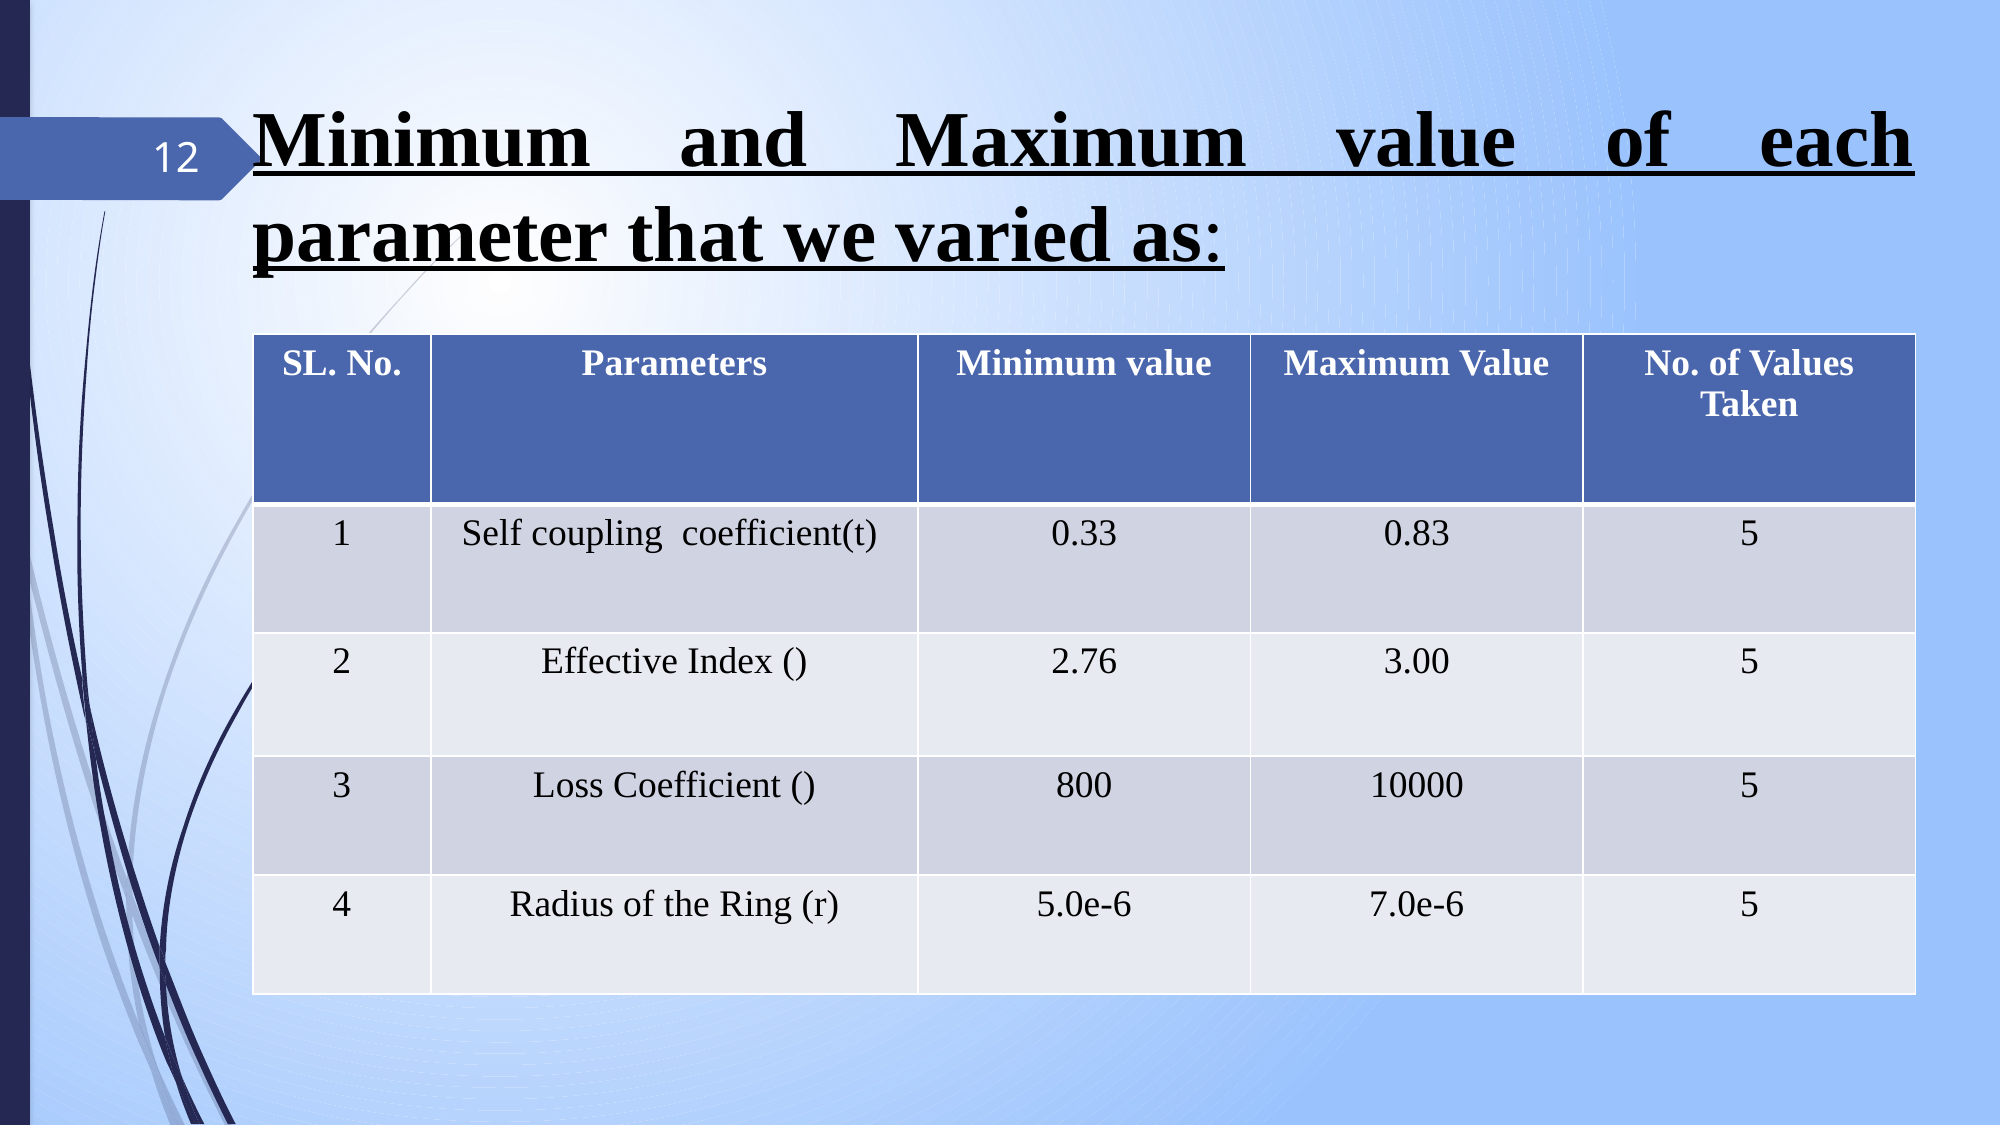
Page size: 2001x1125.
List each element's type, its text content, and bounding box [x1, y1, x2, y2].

slide_number 12 [87, 129, 216, 190]
text_box Minimum and Maximum value of each parameter that we varied as: [237, 80, 1931, 386]
